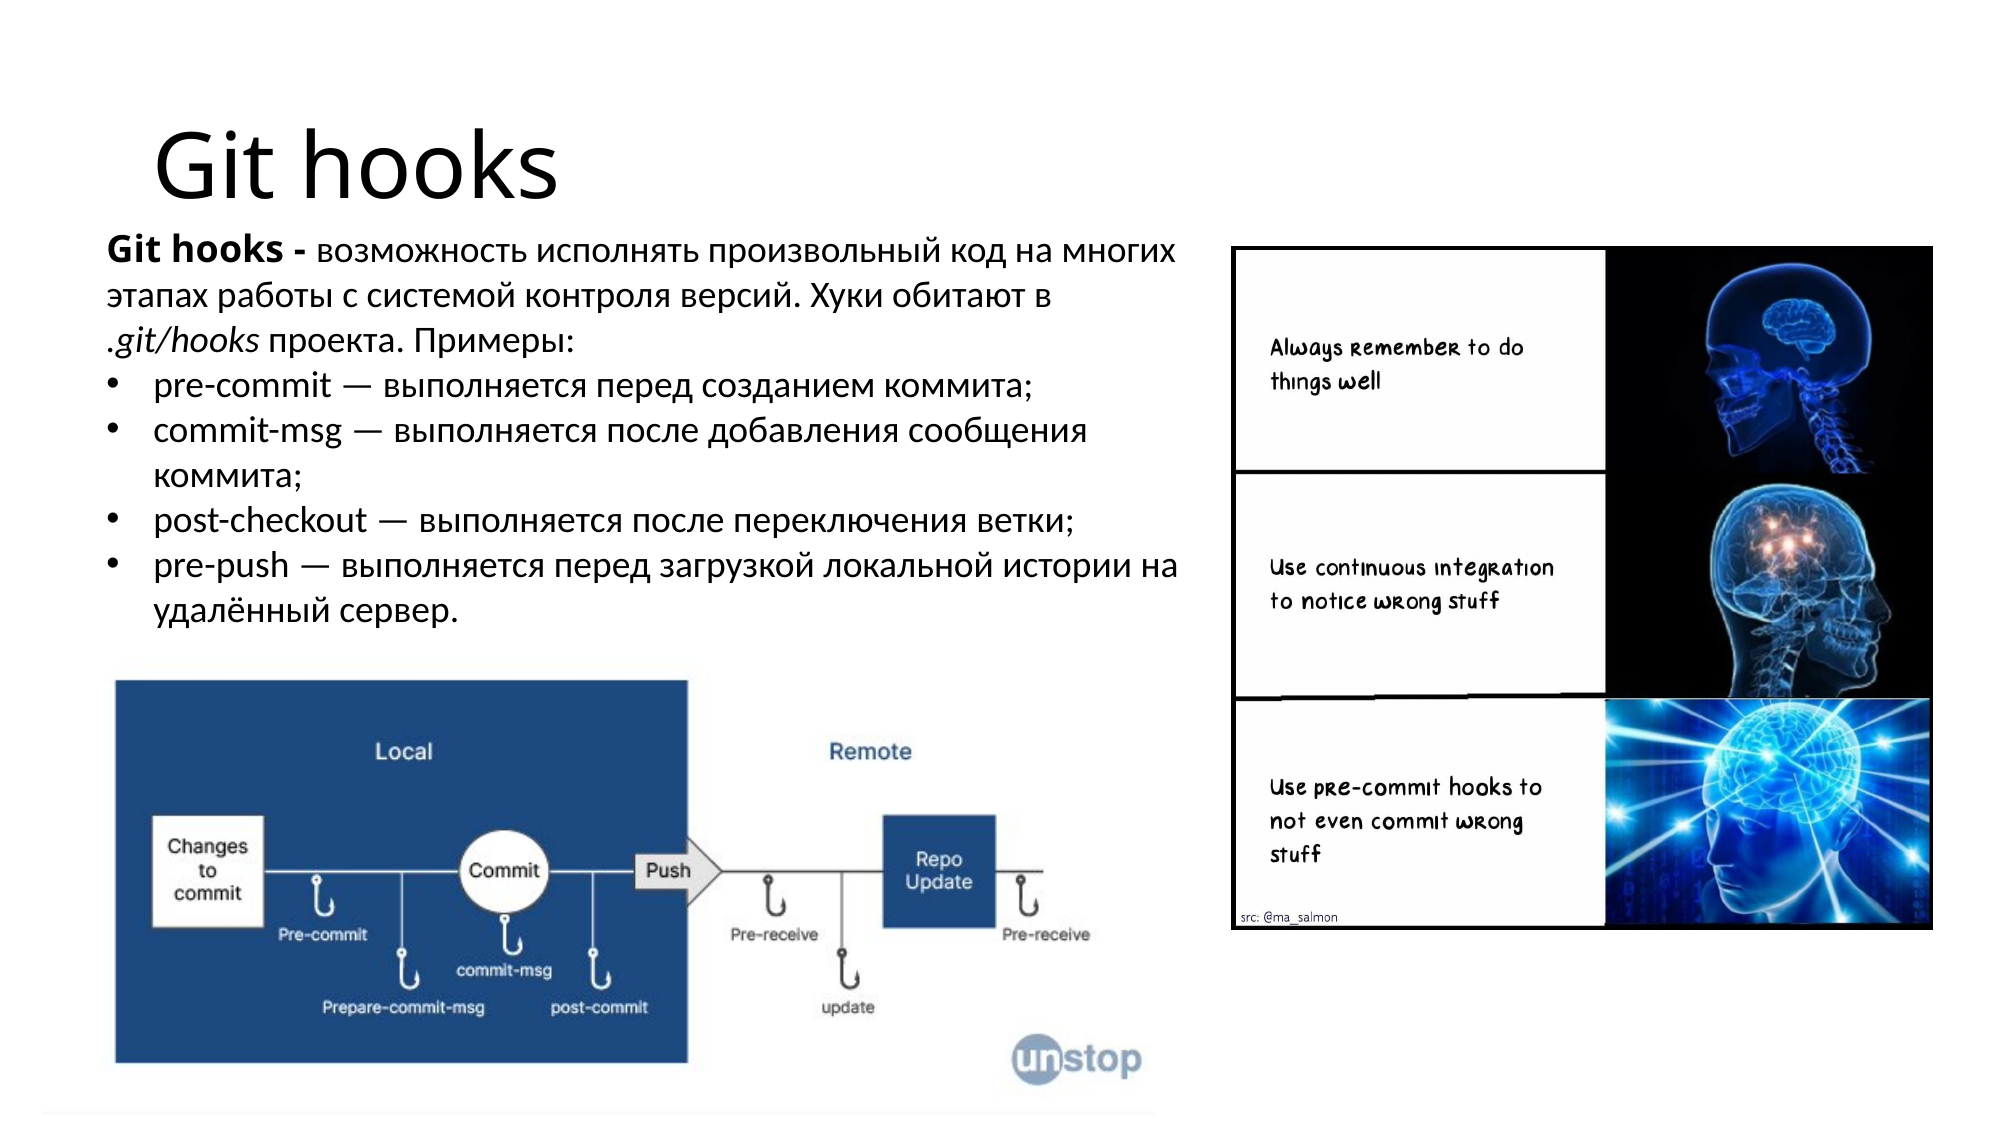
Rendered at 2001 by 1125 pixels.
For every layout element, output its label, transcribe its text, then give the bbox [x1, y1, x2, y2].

picture [1231, 246, 1933, 930]
title Git hooks [137, 59, 1863, 278]
text_box Git hooks - возможность исполнять произвольный код на многих этапах работы c системой контроля версий. Хуки обитают в .git/hooks проекта. Примеры: pre-commit — выполняется перед созданием коммита; commit-msg — выполняется после добавления сообщения коммита; post-checkout — выполняется после переключения ветки; pre-push — выполняется перед загрузкой локальной истории на удалённый сервер. [91, 217, 1204, 818]
picture [42, 632, 1155, 1115]
